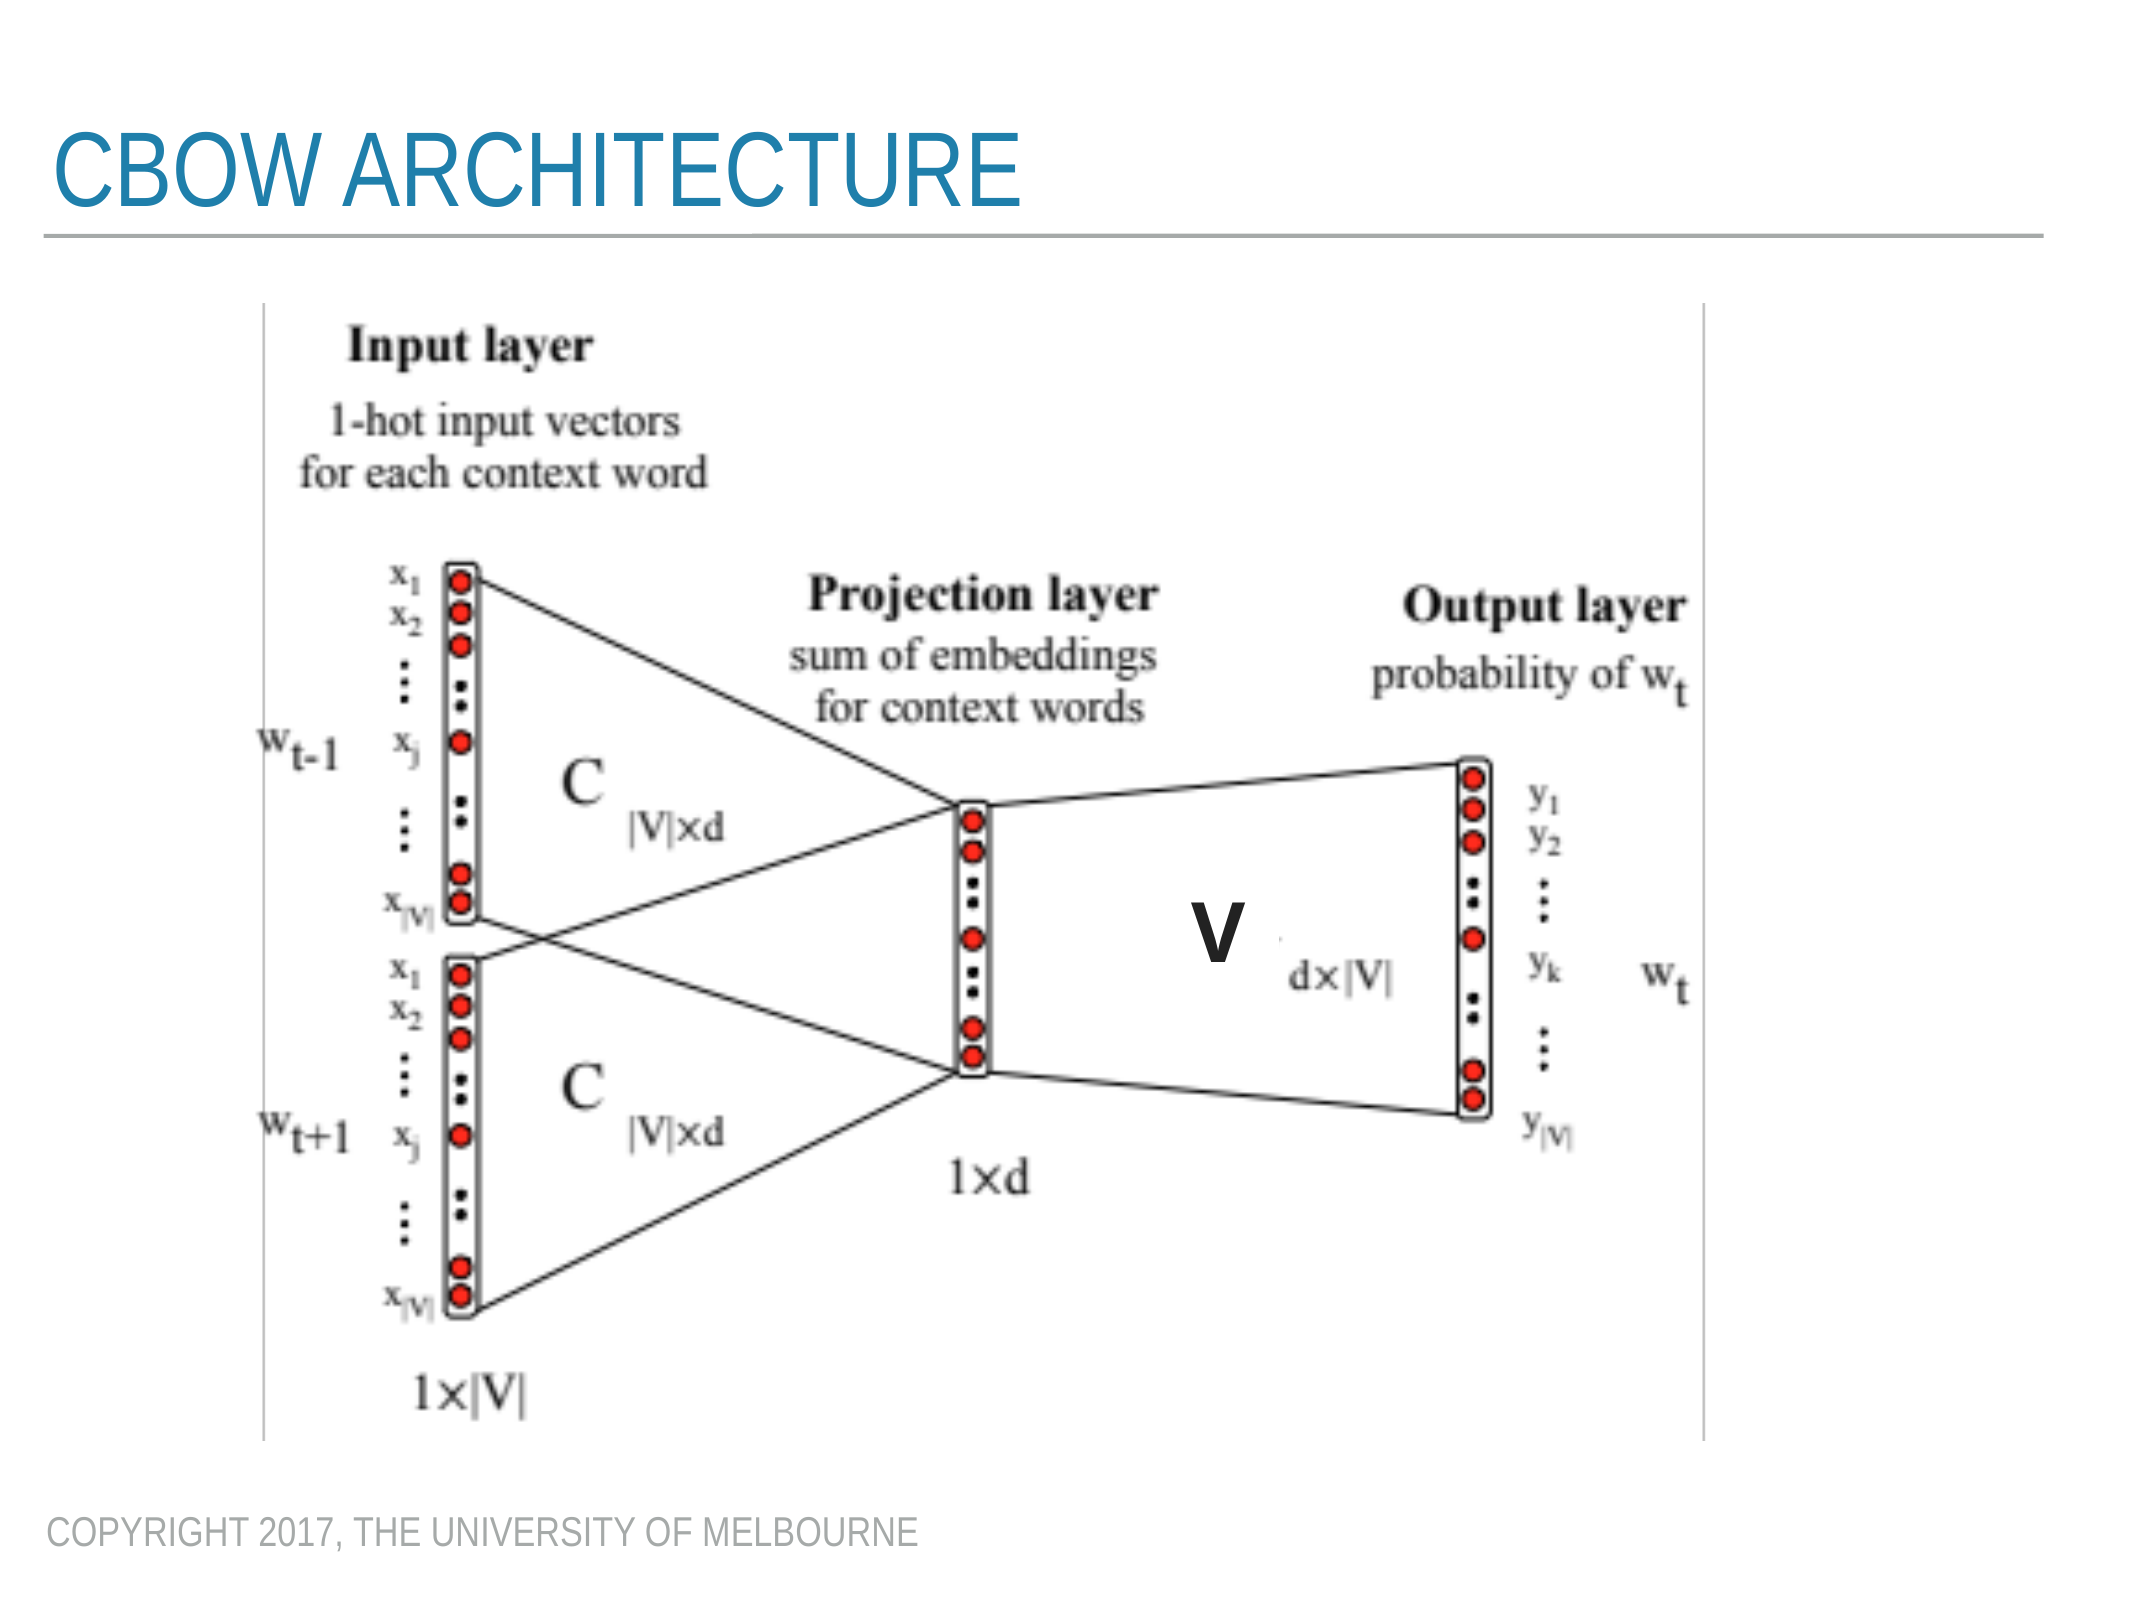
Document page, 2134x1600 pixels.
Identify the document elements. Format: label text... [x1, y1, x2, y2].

picture [180, 303, 1717, 1441]
title CBOW architecture [43, 116, 2045, 236]
